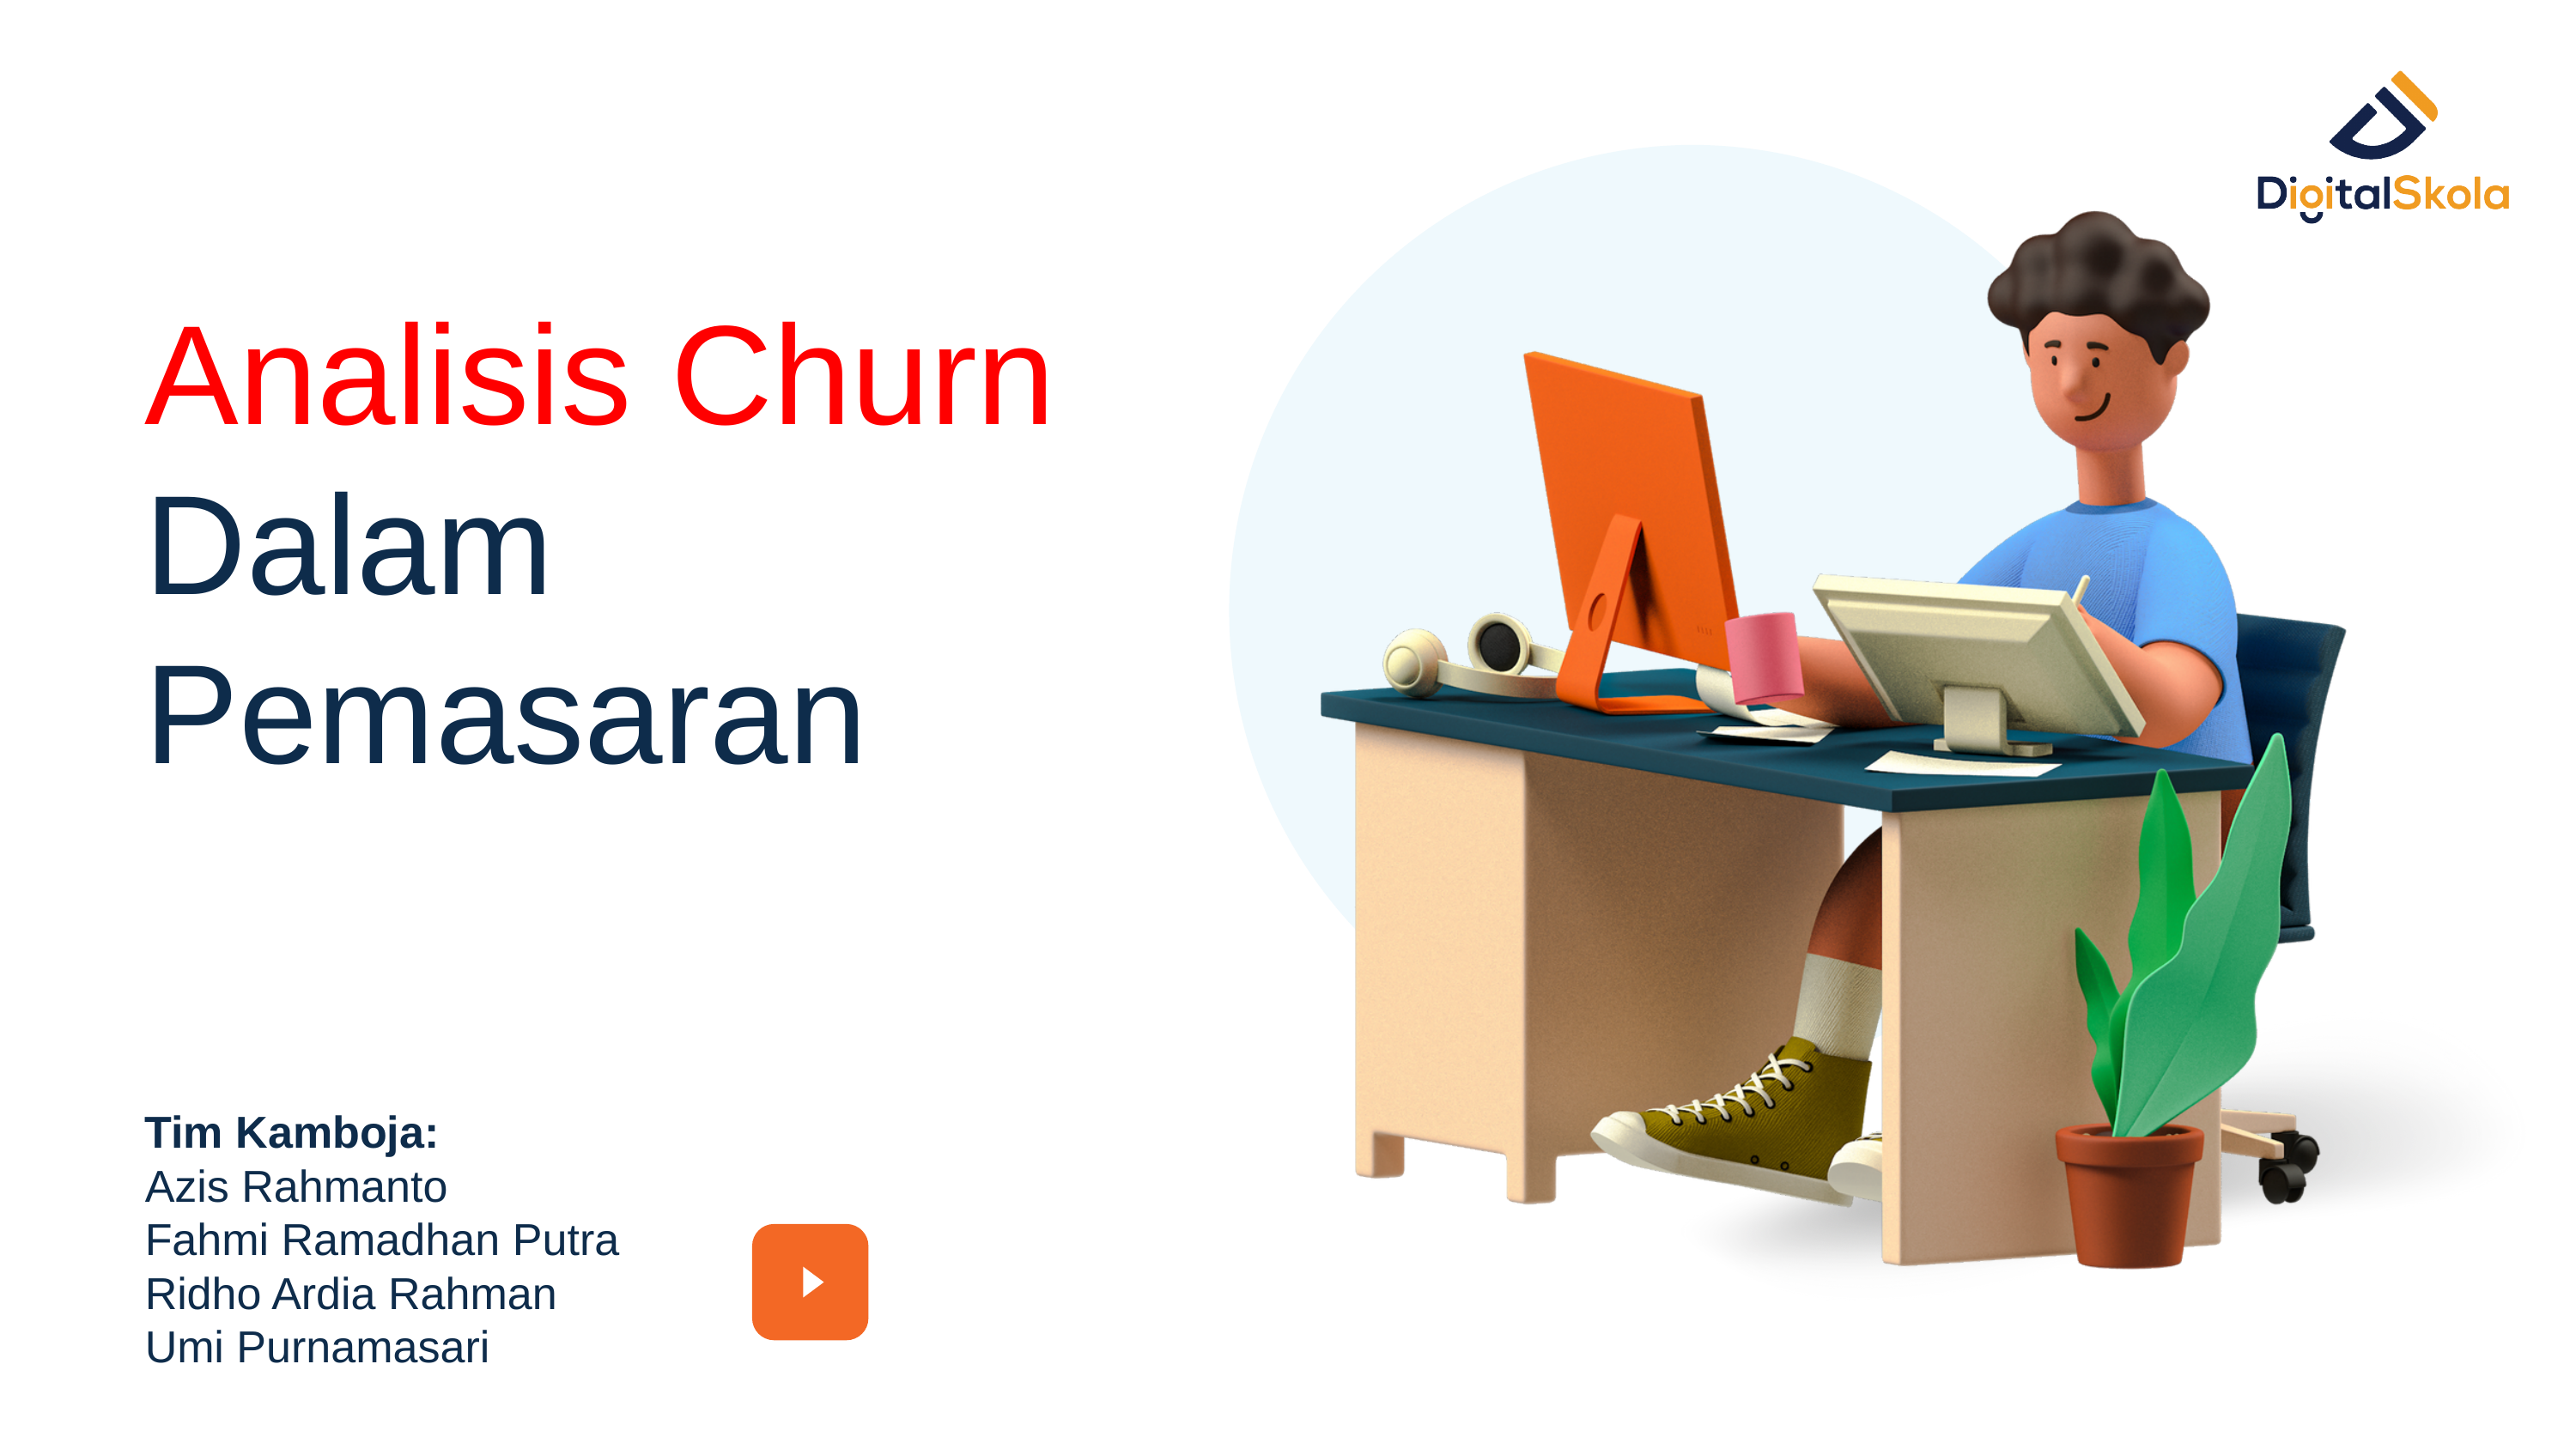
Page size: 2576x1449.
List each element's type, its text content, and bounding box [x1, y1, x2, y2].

text_box Tim Kamboja: Azis Rahmanto Fahmi Ramadhan Putra Ridho Ardia Rahman Umi Purnamasari [144, 1103, 704, 1373]
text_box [1229, 144, 2529, 1304]
picture [2211, 15, 2555, 270]
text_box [751, 1223, 869, 1341]
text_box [144, 139, 1122, 797]
